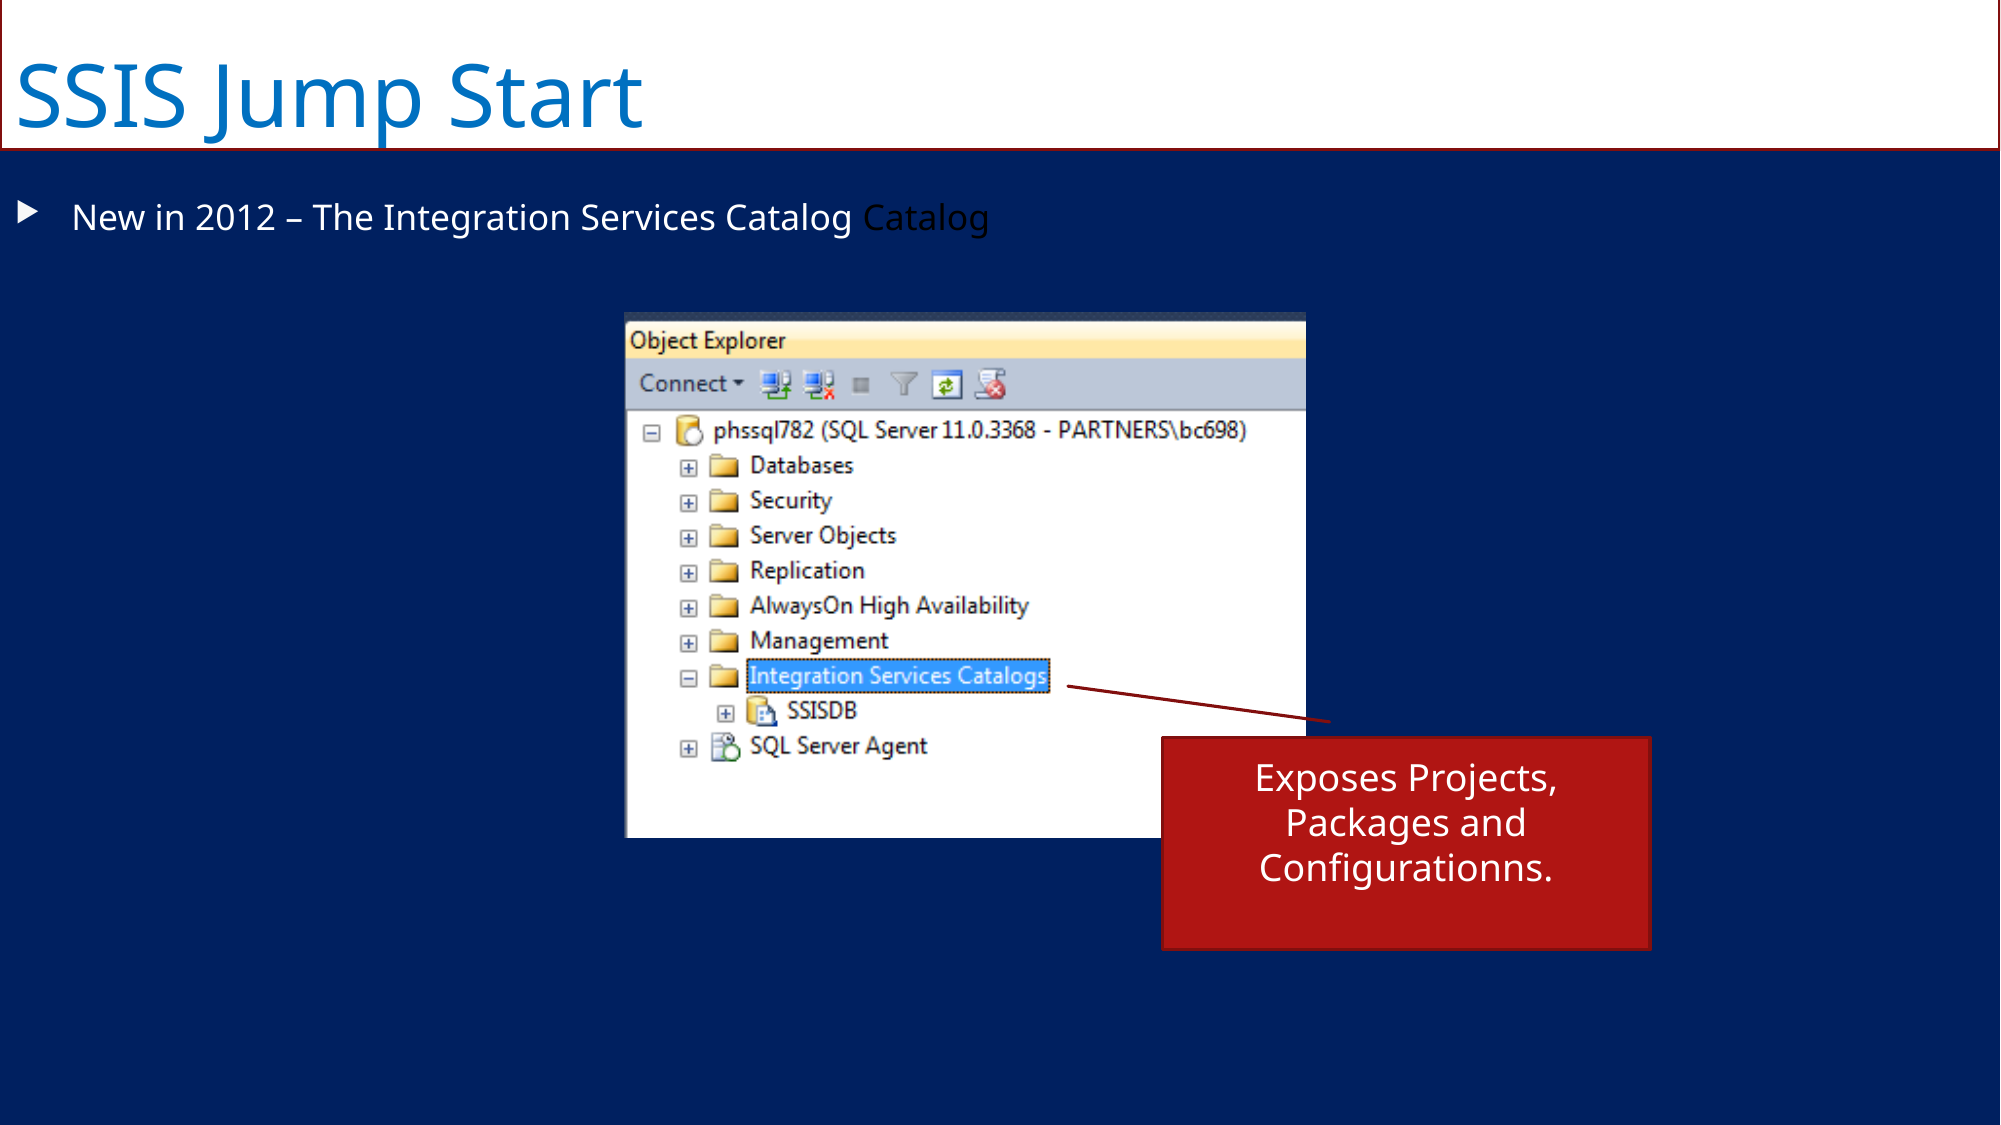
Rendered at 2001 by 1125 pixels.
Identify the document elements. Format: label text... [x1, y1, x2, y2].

picture [624, 312, 1306, 838]
text_box SSIS Jump Start [0, 32, 1275, 171]
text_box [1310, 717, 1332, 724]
text_box Exposes Projects, Packages and Configurationns. [1161, 736, 1652, 951]
subtitle New in 2012 – The Integration Services Catalog Catalog [0, 187, 1050, 275]
